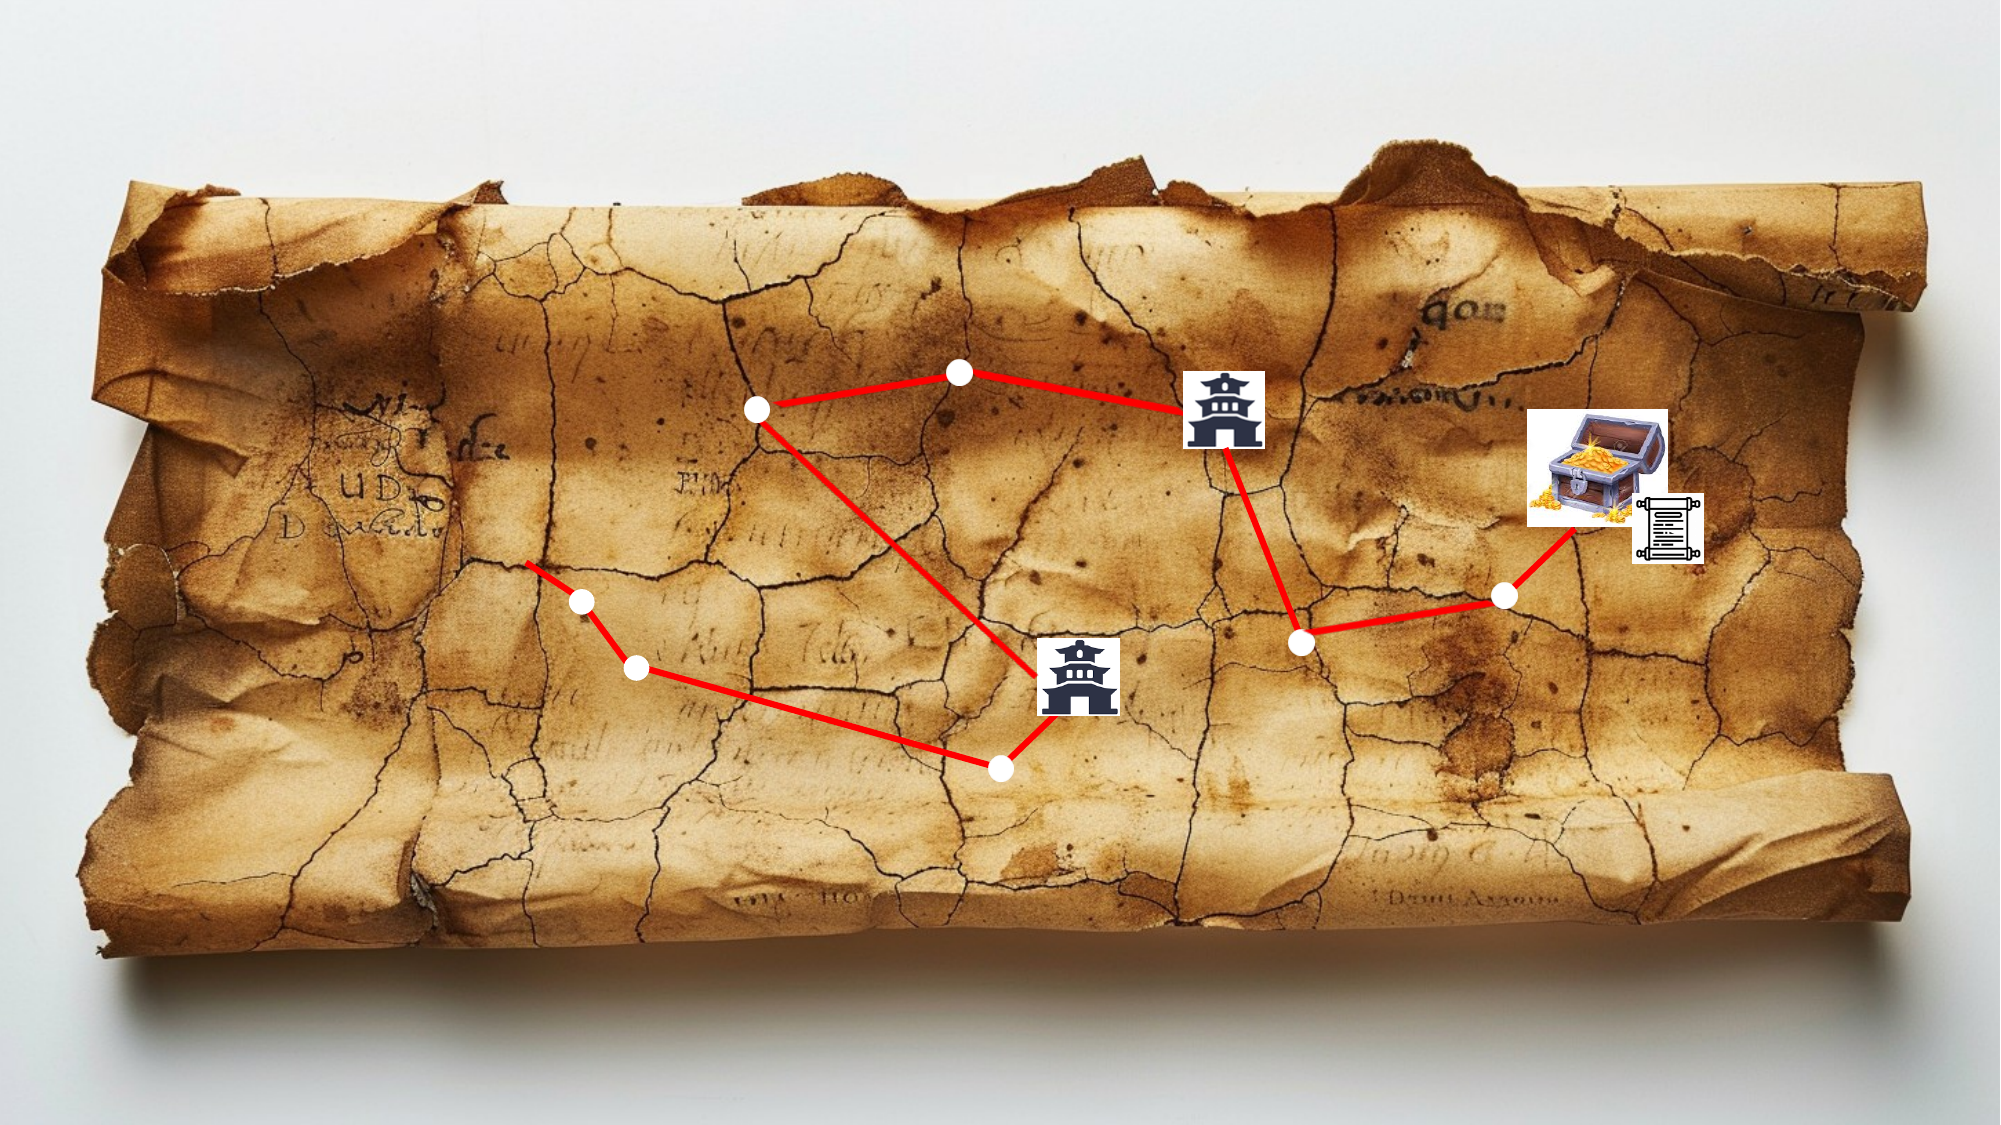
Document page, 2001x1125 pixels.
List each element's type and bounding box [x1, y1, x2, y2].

text_box [586, 607, 628, 664]
text_box [627, 663, 1000, 769]
text_box [525, 562, 586, 603]
text_box [1225, 448, 1302, 639]
picture [0, 0, 2000, 1125]
text_box [1514, 528, 1575, 587]
text_box [999, 709, 1061, 769]
